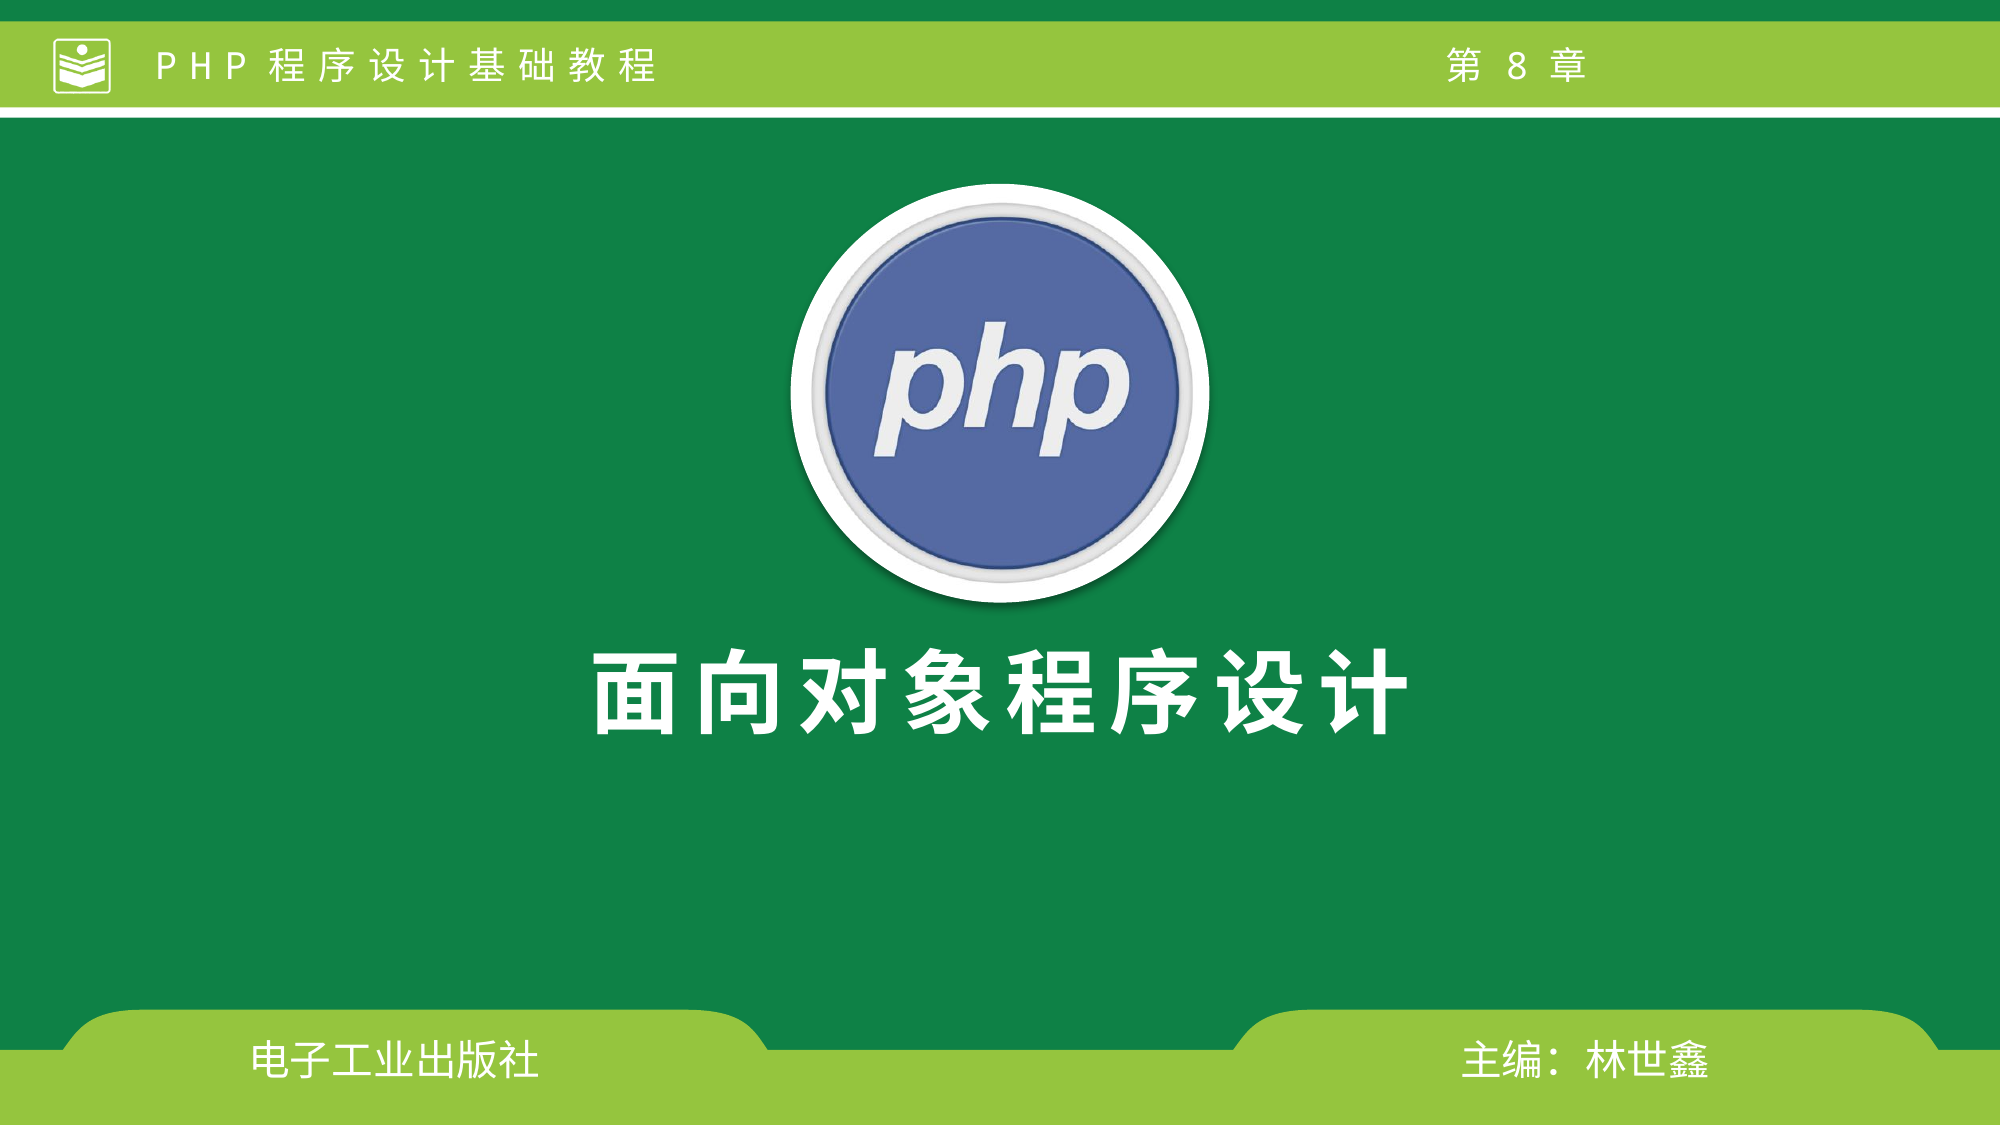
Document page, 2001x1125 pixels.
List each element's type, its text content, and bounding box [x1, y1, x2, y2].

text_box 面向对象程序设计 [574, 627, 1426, 753]
text_box 主编：林世鑫 [1445, 1026, 1726, 1091]
text_box [63, 1009, 767, 1049]
picture [53, 37, 111, 94]
text_box 电子工业出版社 [233, 1026, 556, 1091]
text_box [1170, 1009, 2000, 1093]
text_box [0, 1049, 2000, 1125]
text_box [0, 21, 2000, 118]
text_box [796, 190, 1204, 597]
